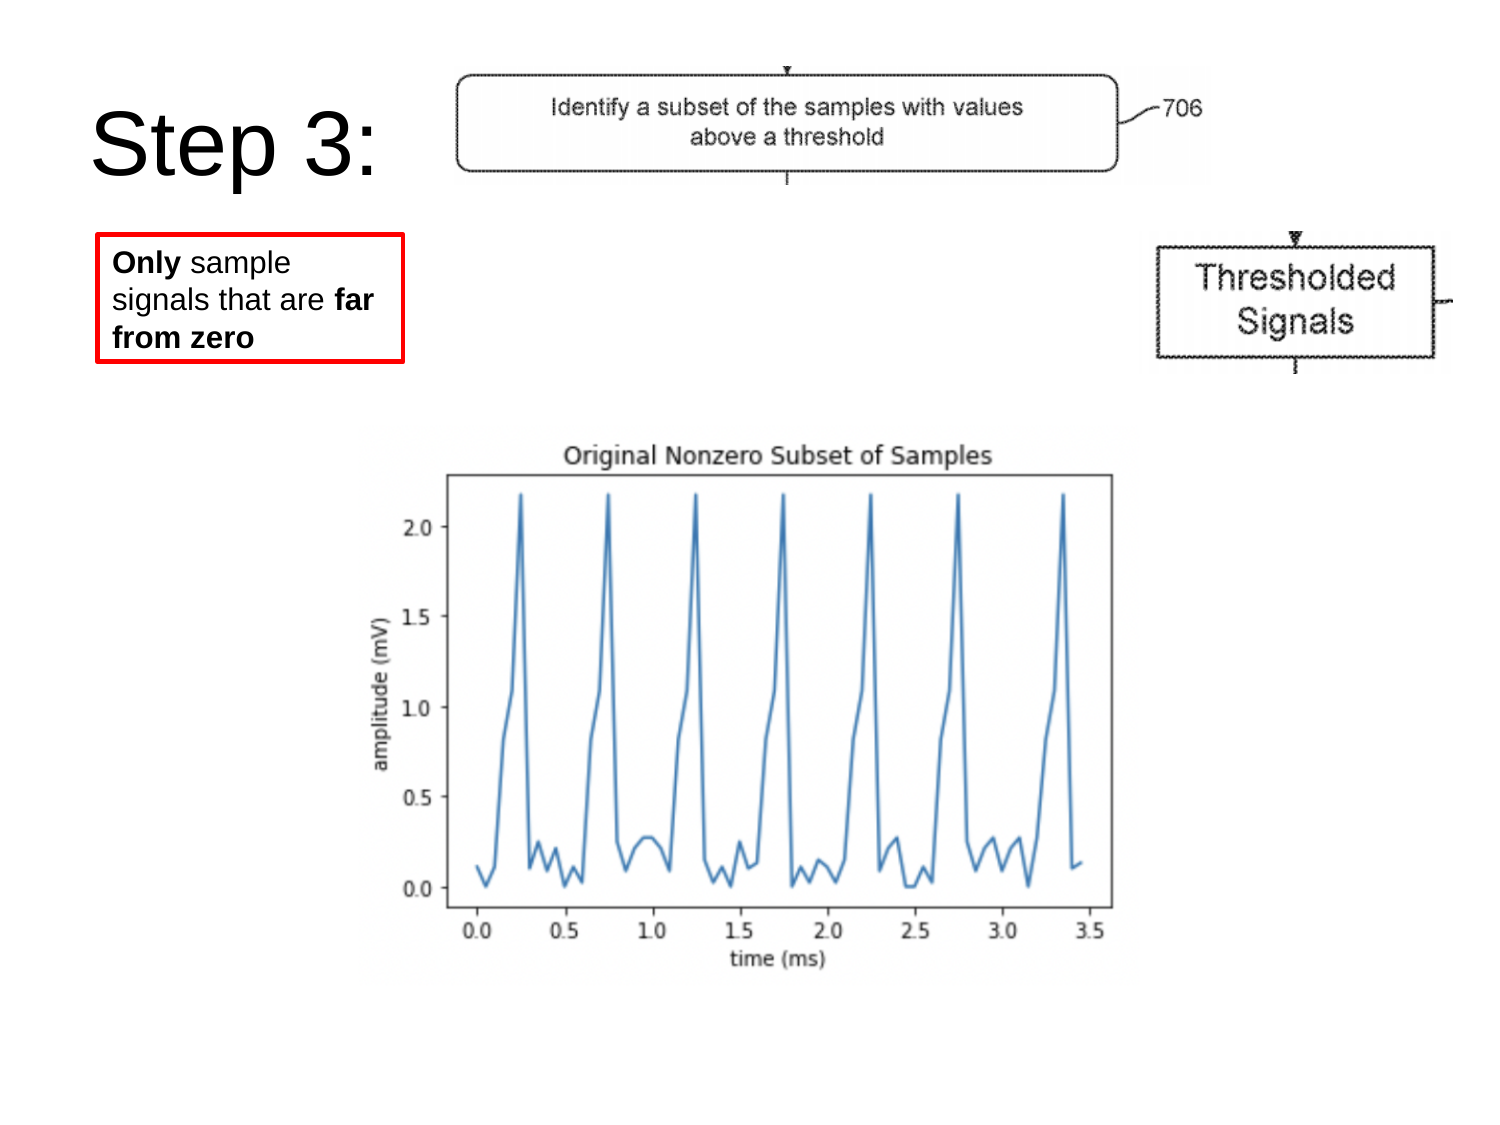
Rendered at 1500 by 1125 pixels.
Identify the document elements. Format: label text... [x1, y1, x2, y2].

picture [454, 66, 1211, 185]
picture [358, 425, 1140, 986]
picture [1139, 231, 1453, 374]
title Step 3: [74, 44, 1426, 233]
text_box Only sample signals that are far from zero [97, 234, 404, 362]
